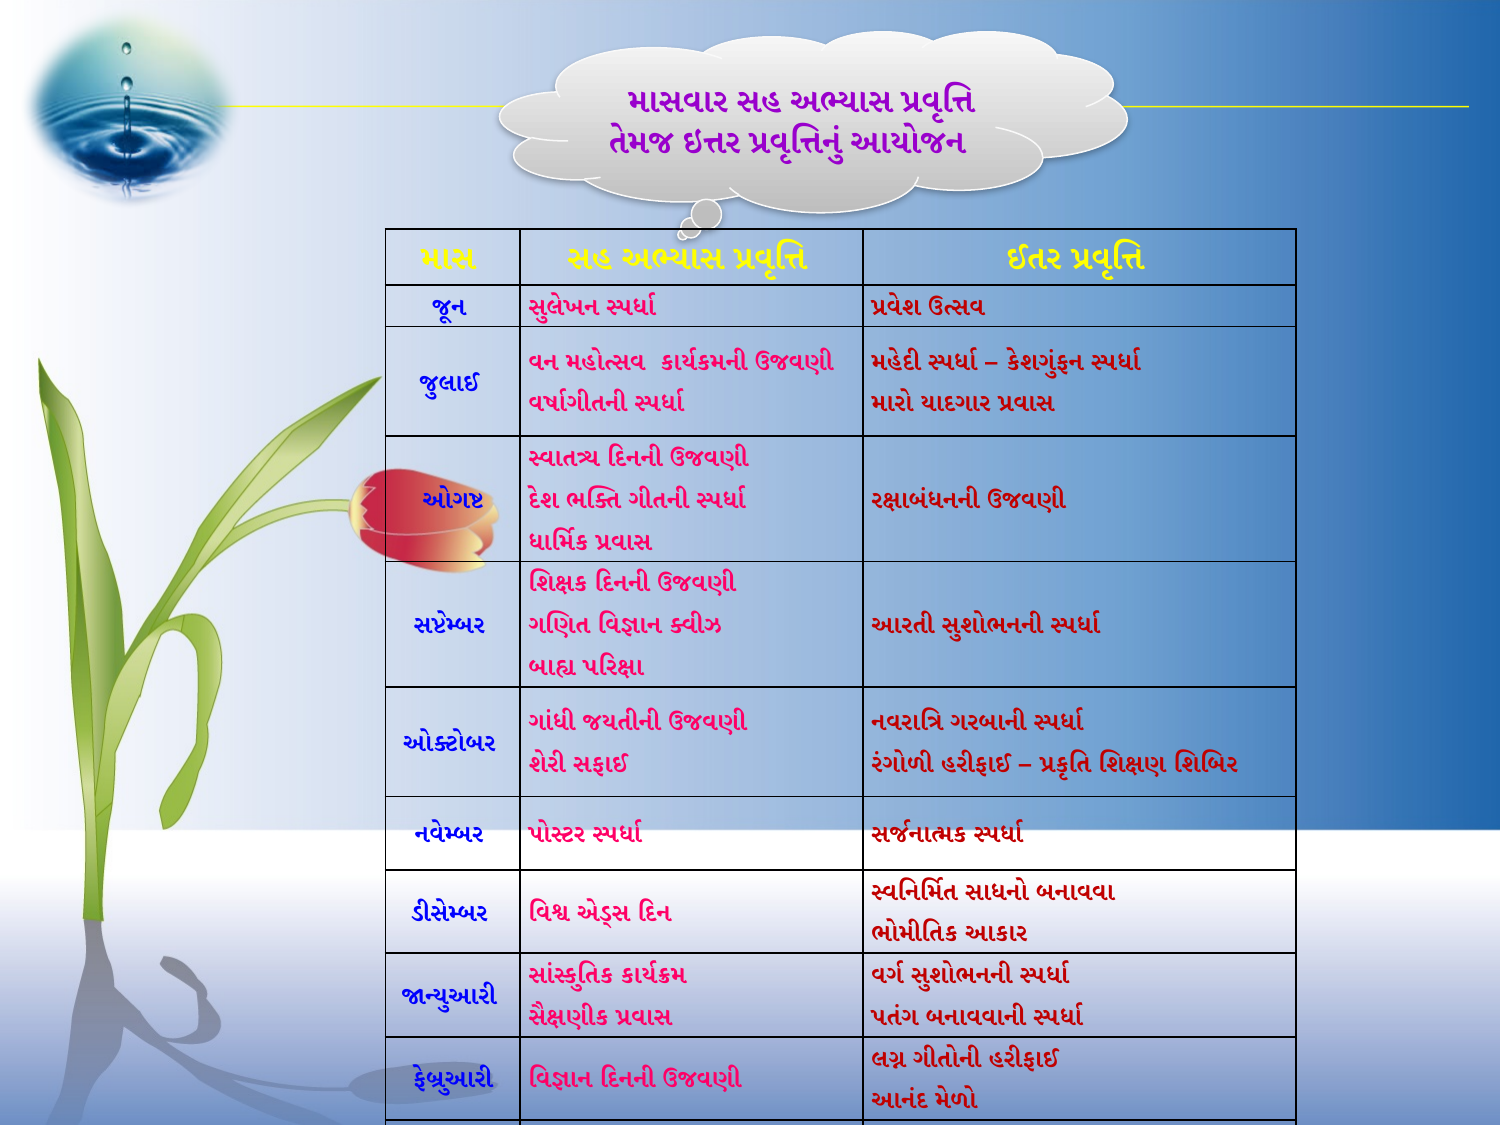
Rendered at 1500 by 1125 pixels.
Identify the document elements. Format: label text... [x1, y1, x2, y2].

table_cell સ્વનિર્મિત સાધનો બનાવવા ભોમીતિક આકાર [864, 871, 1295, 952]
table_cell હોળીના ગીતોની સ્પર્ધા [864, 1121, 1295, 1125]
text_box માસવાર સહ અભ્યાસ પ્રવૃત્તિ તેમજ ઇત્તર પ્રવૃત્તિનું આયોજન [506, 31, 1121, 104]
table_cell મહિલા દિનની ઉજવણી [521, 1121, 862, 1125]
table_cell ઓક્ટોબર [386, 688, 519, 796]
table_cell વિજ્ઞાન દિનની ઉજવણી [521, 1038, 862, 1119]
table_cell જાન્યુઆરી [386, 954, 519, 1036]
table_cell સપ્ટેમ્બર [386, 562, 519, 686]
table_cell સ્વાતત્ર્ય દિનની ઉજવણી દેશ ભક્તિ ગીતની સ્પર્ધા ધાર્મિક પ્રવાસ [521, 437, 862, 561]
table_header માસ [386, 230, 519, 284]
table_cell સર્જનાત્મક સ્પર્ધા [864, 797, 1295, 869]
text_box માસવાર સહ અભ્યાસ પ્રવૃત્તિ તેમજ ઇત્તર પ્રવૃત્તિનું આયોજન [498, 116, 1129, 228]
table_cell નવેમ્બર [386, 797, 519, 869]
table_cell આરતી સુશોભનની સ્પર્ધા [864, 562, 1295, 686]
table_cell ગાંધી જયતીની ઉજવણી શેરી સફાઈ [521, 688, 862, 796]
table_cell ઓગષ્ટ [386, 437, 519, 561]
table_cell લગ્ન ગીતોની હરીફાઈ આનંદ મેળો [864, 1038, 1295, 1119]
table_cell મહેદી સ્પર્ધા – કેશગુંફન સ્પર્ધા મારો યાદગાર પ્રવાસ [864, 327, 1295, 435]
table_header સહ અભ્યાસ પ્રવૃત્તિ [521, 230, 862, 284]
table_cell રક્ષાબંધનની ઉજવણી [864, 437, 1295, 561]
table_cell વર્ગ સુશોભનની સ્પર્ધા પતંગ બનાવવાની સ્પર્ધા [864, 954, 1295, 1036]
table_cell નવરાત્રિ ગરબાની સ્પર્ધા રંગોળી હરીફાઈ – પ્રકૃતિ શિક્ષણ શિબિર [864, 688, 1295, 796]
table_cell જૂન [386, 286, 519, 326]
picture [0, 0, 1500, 1125]
table_cell સાંસ્કુતિક કાર્યક્રમ સૈક્ષણીક પ્રવાસ [521, 954, 862, 1036]
table_cell વિશ્વ એડ્સ દિન [521, 871, 862, 952]
table_cell સુલેખન સ્પર્ધા [521, 286, 862, 326]
table_cell જુલાઈ [386, 327, 519, 435]
table_cell વન મહોત્સવ કાર્યકમની ઉજવણી વર્ષાગીતની સ્પર્ધા [521, 327, 862, 435]
table_cell શિક્ષક દિનની ઉજવણી ગણિત વિજ્ઞાન ક્વીઝ બાહ્ય પરિક્ષા [521, 562, 862, 686]
table_header ઈતર પ્રવૃત્તિ [864, 230, 1295, 284]
table_cell ફેબ્રુઆરી [386, 1038, 519, 1119]
table_cell માર્ચ [386, 1121, 519, 1125]
table_cell ડીસેમ્બર [386, 871, 519, 952]
table_cell પોસ્ટર સ્પર્ધા [521, 797, 862, 869]
table_cell પ્રવેશ ઉત્સવ [864, 286, 1295, 326]
